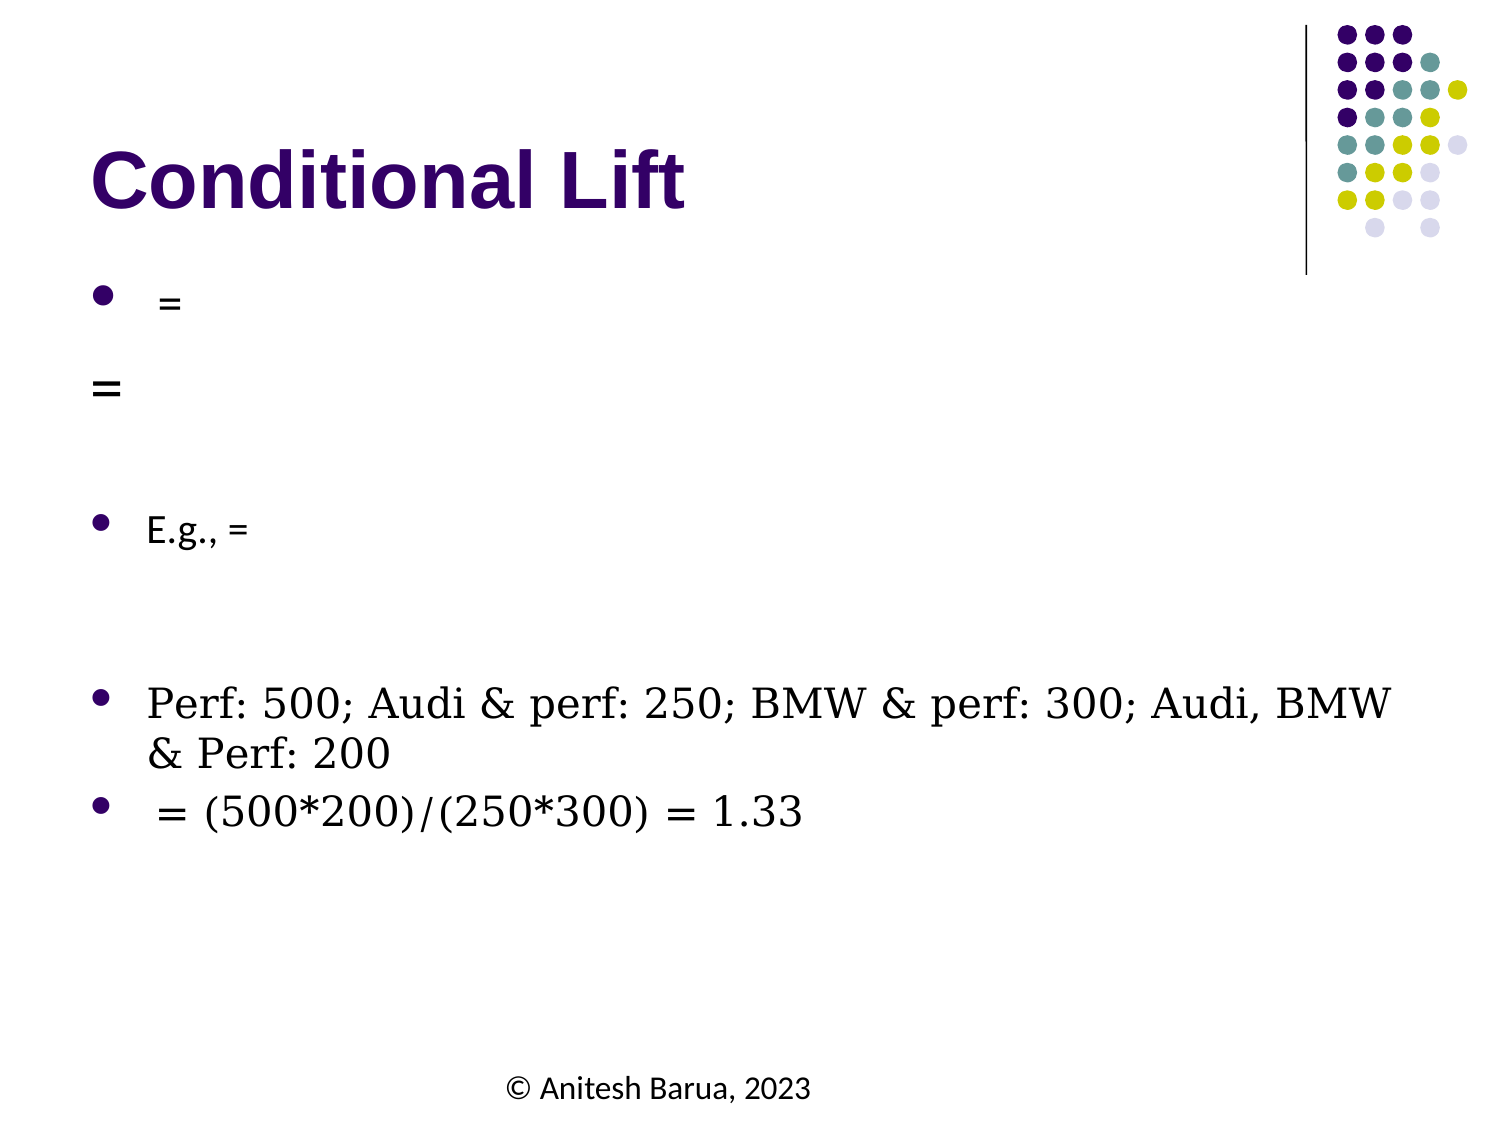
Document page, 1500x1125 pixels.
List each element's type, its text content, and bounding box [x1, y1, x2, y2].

text_box © Anitesh Barua, 2023 [489, 1056, 827, 1114]
title Conditional Lift [74, 19, 1313, 233]
